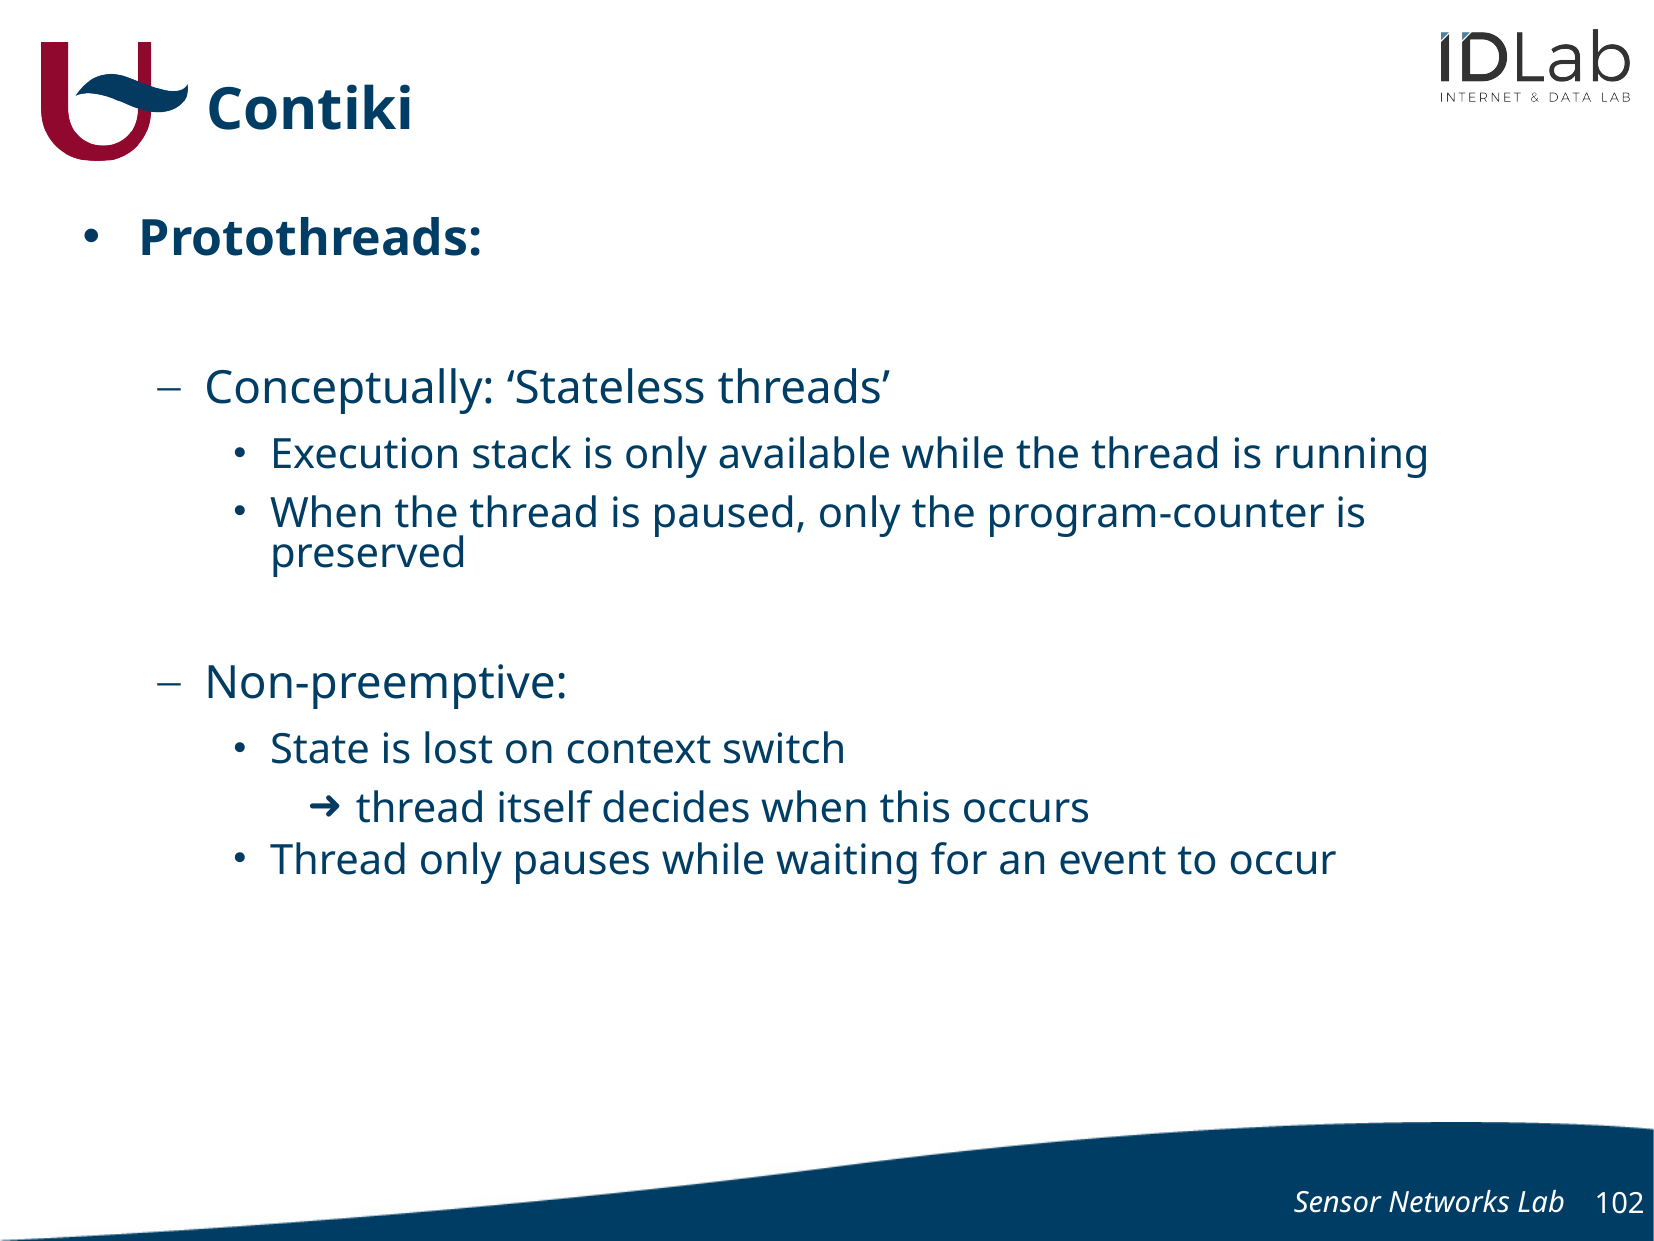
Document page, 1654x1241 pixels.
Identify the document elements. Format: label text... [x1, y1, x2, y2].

footer Sensor Networks Lab [708, 1180, 1566, 1241]
picture [0, 1122, 1654, 1241]
title Contiki [206, 29, 1565, 177]
picture [41, 42, 188, 161]
list Protothreads: Conceptually: ‘Stateless threads’ Execution stack is only available while the thread is running When the thread is paused, only the program-counter is preserved Non-preemptive: State is lost on context switch thread itself decides when this occurs Thread only pauses while waiting for an event to occur [82, 206, 1565, 1025]
slide_number 102 [1594, 1180, 1654, 1241]
picture [1565, 29, 1630, 102]
